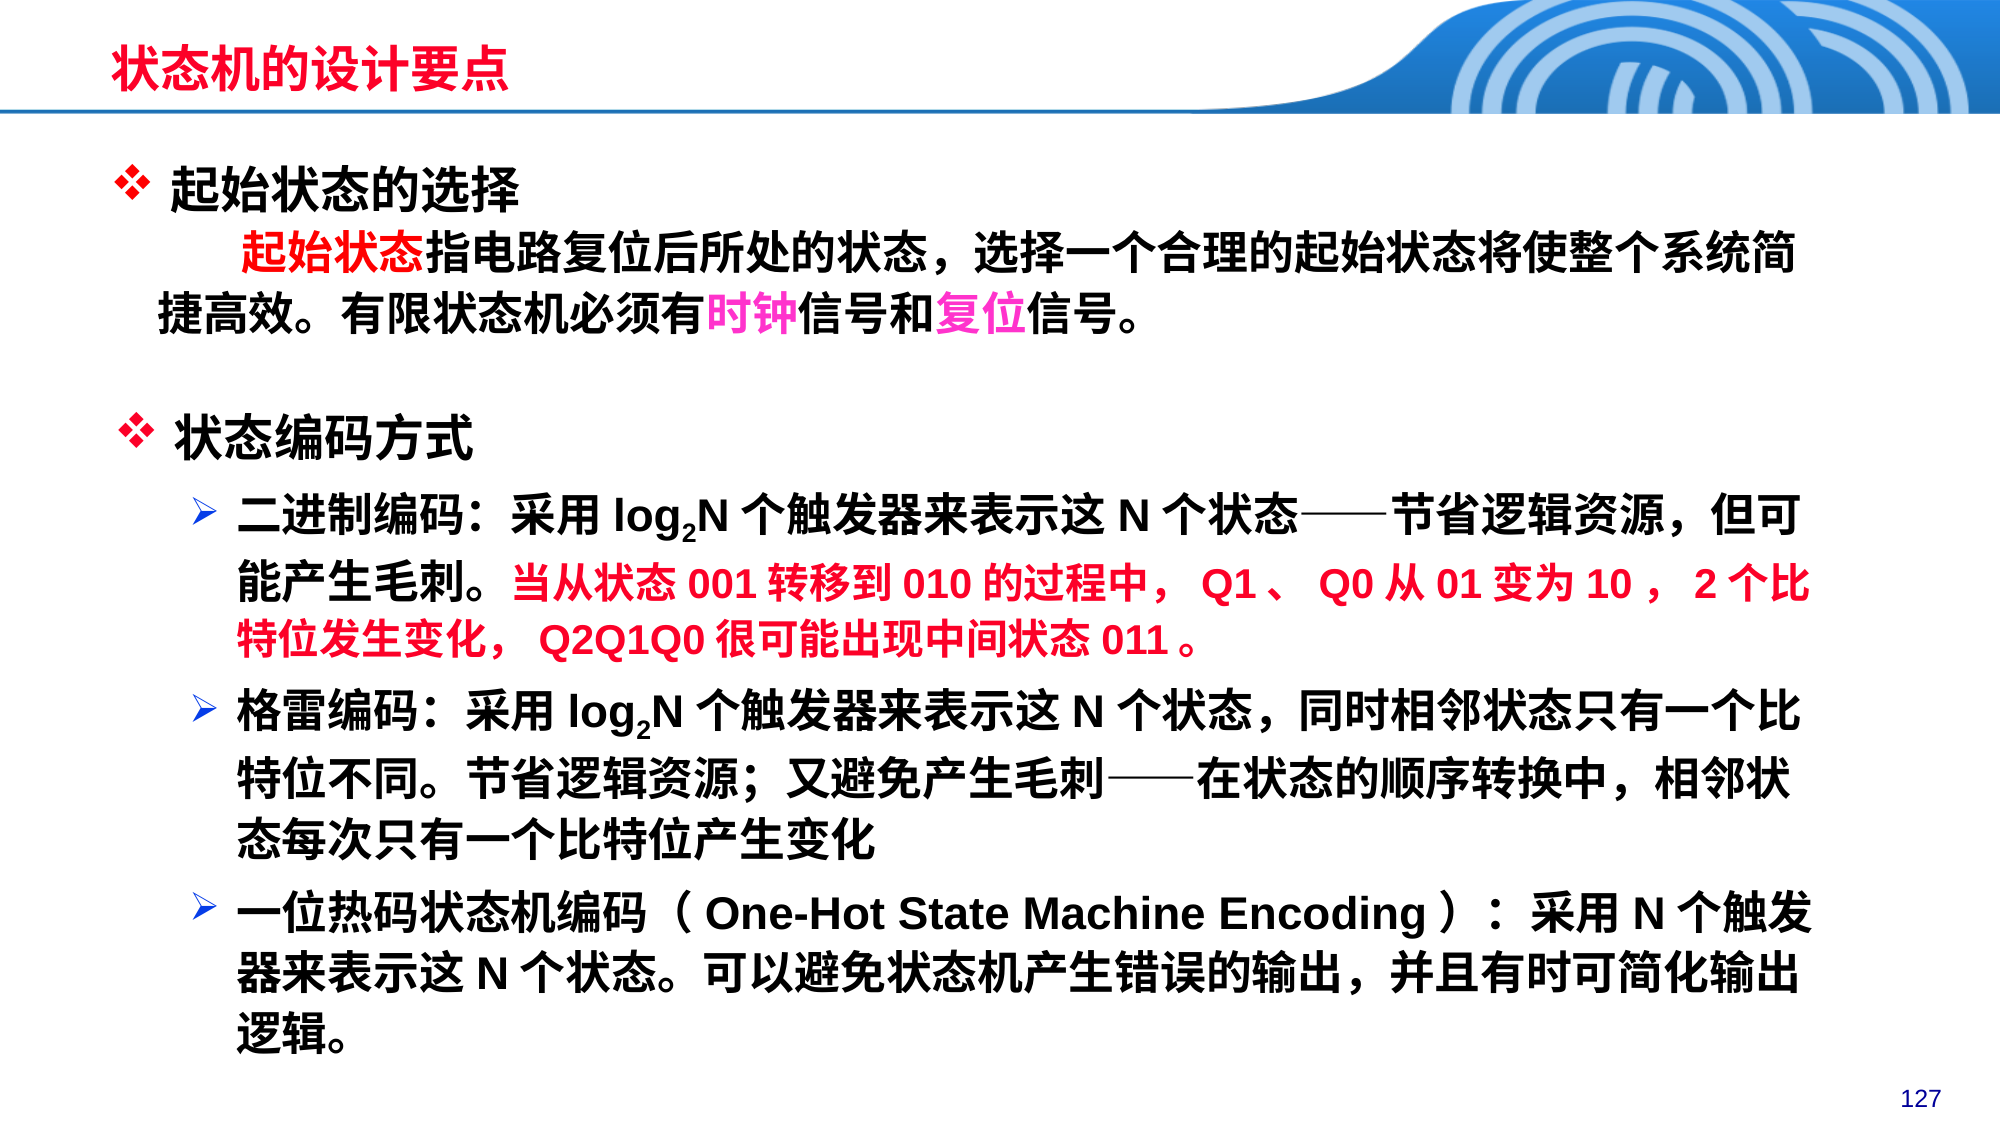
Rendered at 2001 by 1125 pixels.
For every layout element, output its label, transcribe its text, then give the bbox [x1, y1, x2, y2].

title 状态机的设计要点 [99, 40, 1032, 103]
picture [0, 0, 2000, 114]
text_box 状态编码方式 二进制编码：采用log2N个触发器来表示这N个状态——节省逻辑资源，但可能产生毛刺。当从状态001转移到010的过程中，Q1、Q0从01变为10，2个比特位发生变化，Q2Q1Q0很可能出现中间状态011。 格雷编码：采用log2N个触发器来表示这N个状态，同时相邻状态只有一个比特位不同。节省逻辑资源；又避免产生毛刺——在状态的顺序转换中，相邻状态每次只有一个比特位产生变化 一位热码状态机编码（One-Hot State Machine Encoding）：采用N个触发器来表示这N个状态。可以避免状态机产生错误的输出，并且有时可简化输出逻辑。 [99, 392, 1839, 978]
list 起始状态的选择 起始状态指电路复位后所处的状态，选择一个合理的起始状态将使整个系统简捷高效。有限状态机必须有时钟信号和复位信号。 [99, 147, 1840, 408]
